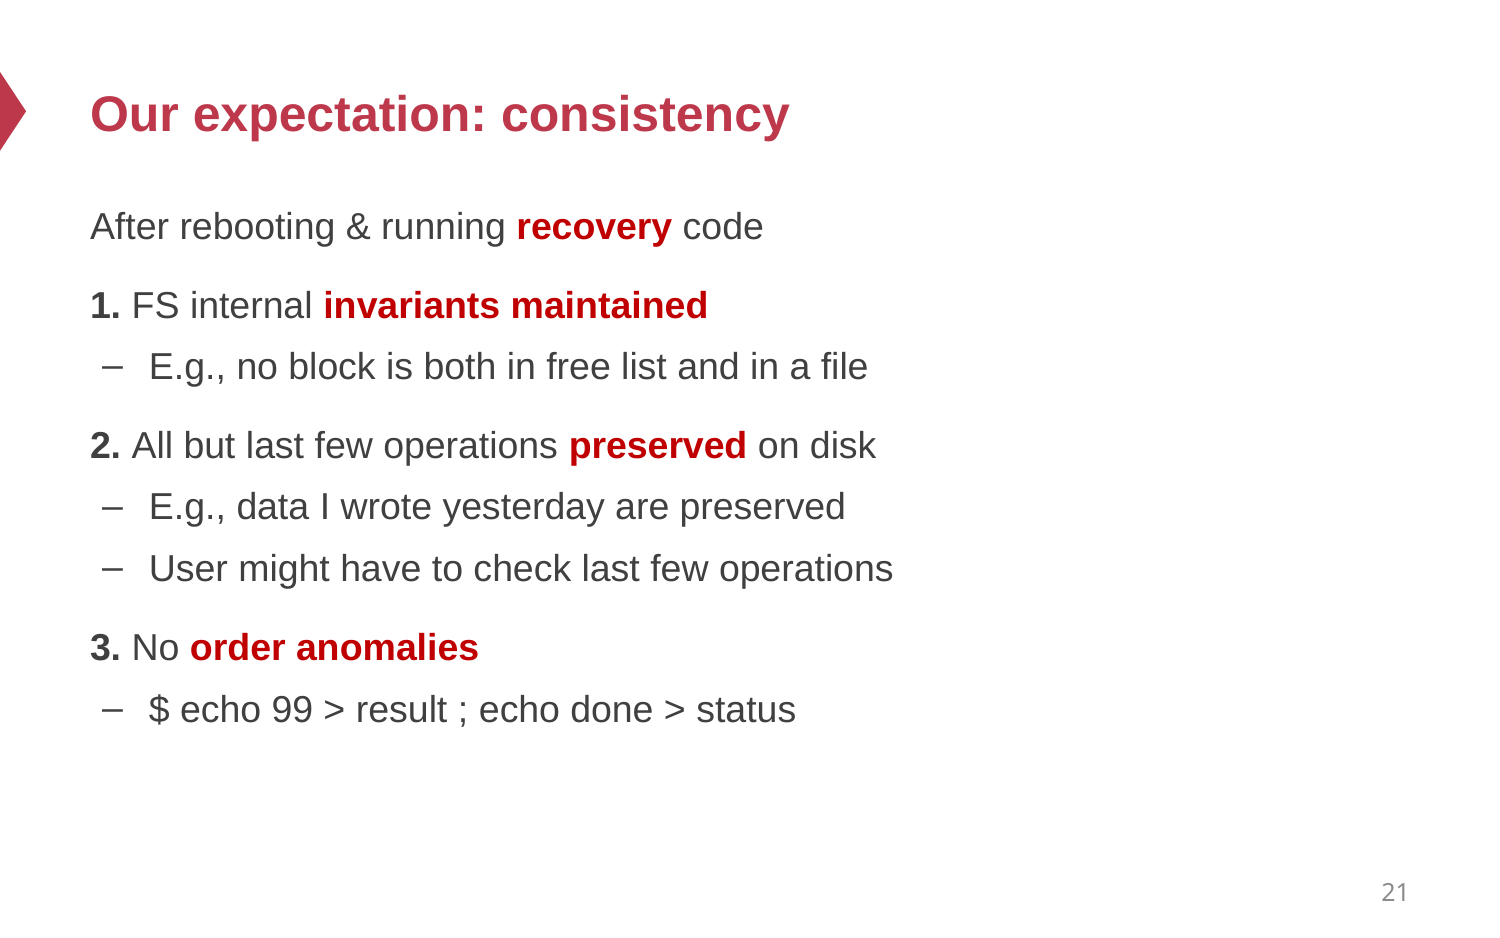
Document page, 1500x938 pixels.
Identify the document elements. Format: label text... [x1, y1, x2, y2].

title Our expectation: consistency [75, 37, 1425, 185]
slide_number 21 [1074, 868, 1425, 919]
list After rebooting & running recovery code 1. FS internal invariants maintained E.g., no block is both in free list and in a file 2. All but last few operations preserved on disk E.g., data I wrote yesterday are preserved User might have to check last few operations 3. No order anomalies $ echo 99 > result ; echo done > status [75, 185, 1425, 804]
